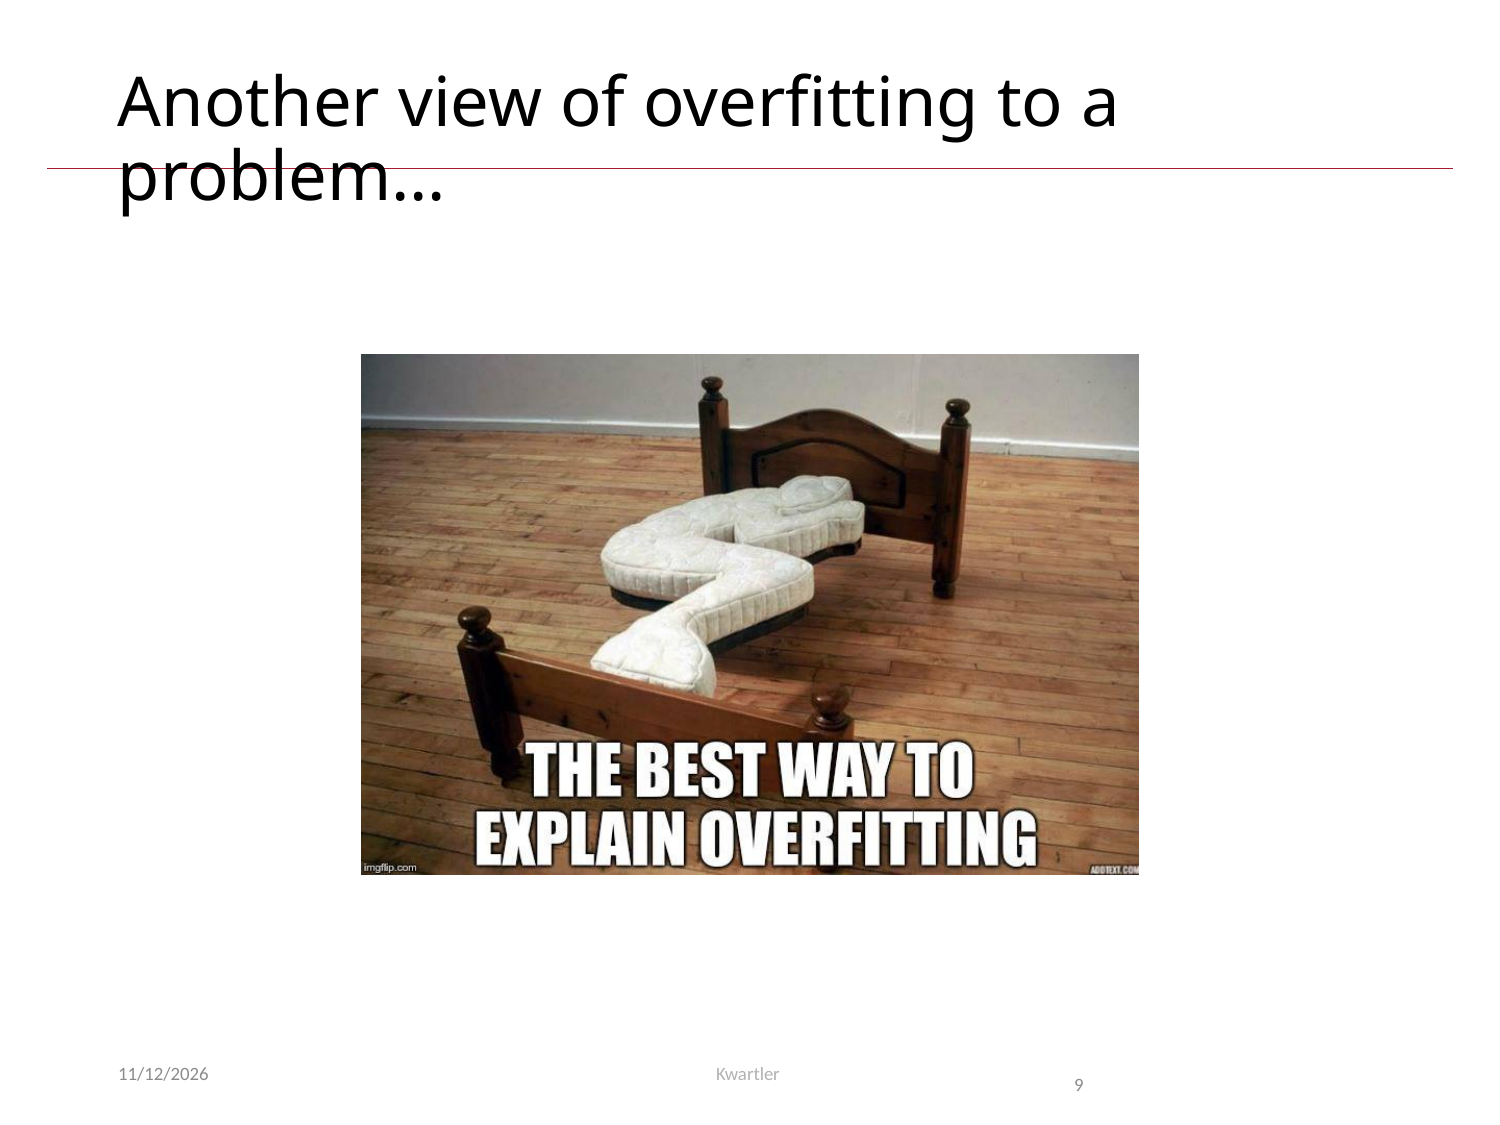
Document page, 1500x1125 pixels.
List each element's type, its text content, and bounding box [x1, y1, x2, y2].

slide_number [103, 1042, 441, 1103]
footer Kwartler [496, 1042, 1004, 1103]
picture [361, 354, 1139, 875]
slide_number 9 [1059, 1042, 1200, 1103]
title Another view of overfitting to a problem… [103, 59, 1397, 157]
